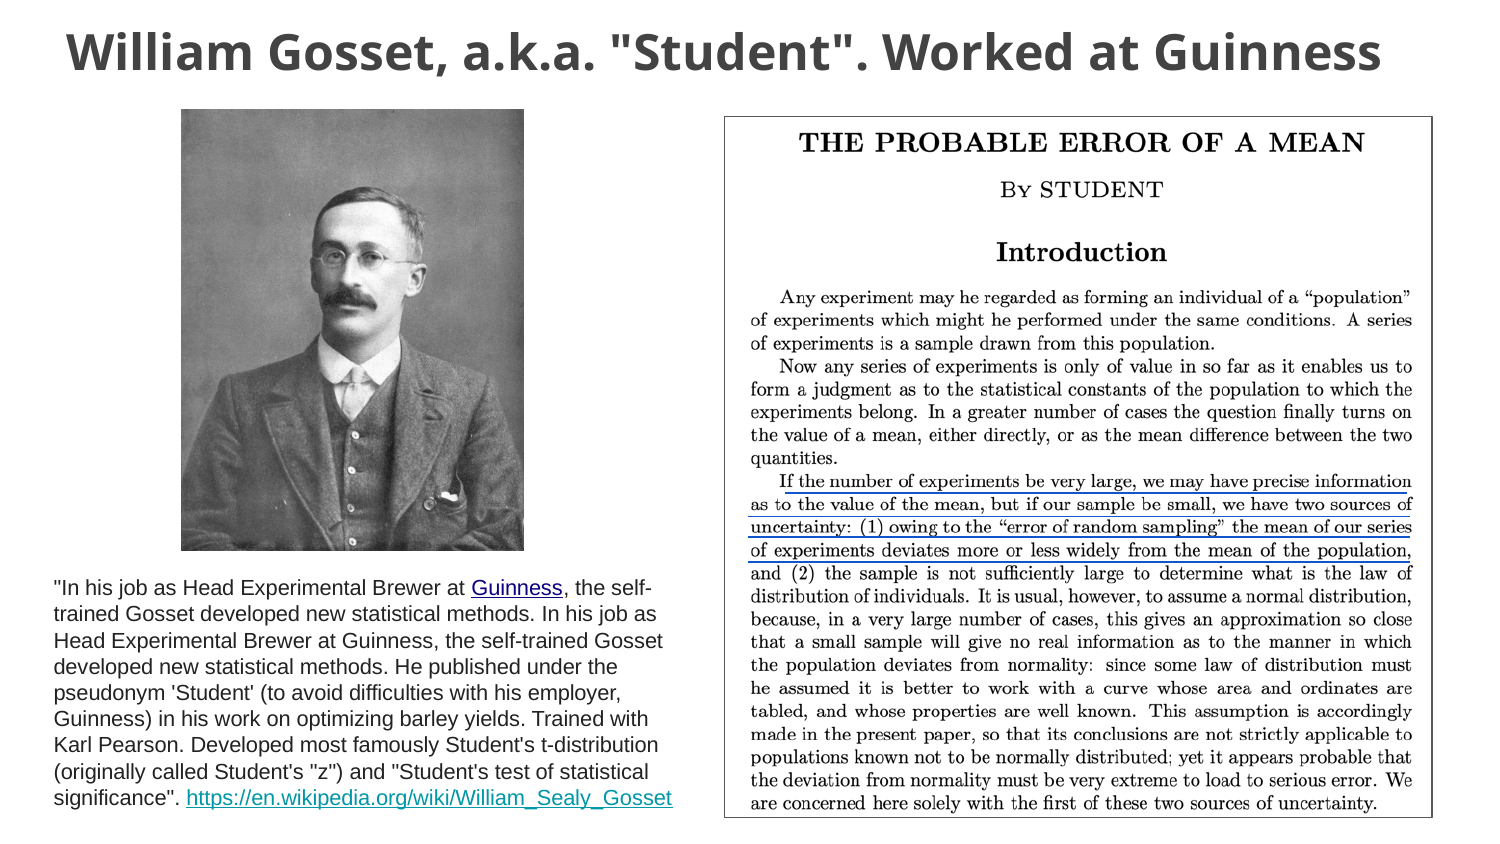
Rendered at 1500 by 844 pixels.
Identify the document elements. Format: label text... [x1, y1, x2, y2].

title William Gosset, a.k.a. "Student". Worked at Guinness [51, 5, 1449, 89]
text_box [724, 117, 1432, 817]
picture [180, 109, 524, 551]
text_box "In his job as Head Experimental Brewer at Guinness, the self-trained Gosset developed new statistical methods. In his job as Head Experimental Brewer at Guinness, the self-trained Gosset developed new statistical methods. He published under the pseudonym 'Student' (to avoid difficulties with his employer, Guinness) in his work on optimizing barley yields. Trained with Karl Pearson. Developed most famously Student's t-distribution (originally called Student's "z") and "Student's test of statistical significance". https://en.wikipedia.org/wiki/William_Sealy_Gosset [38, 558, 706, 742]
